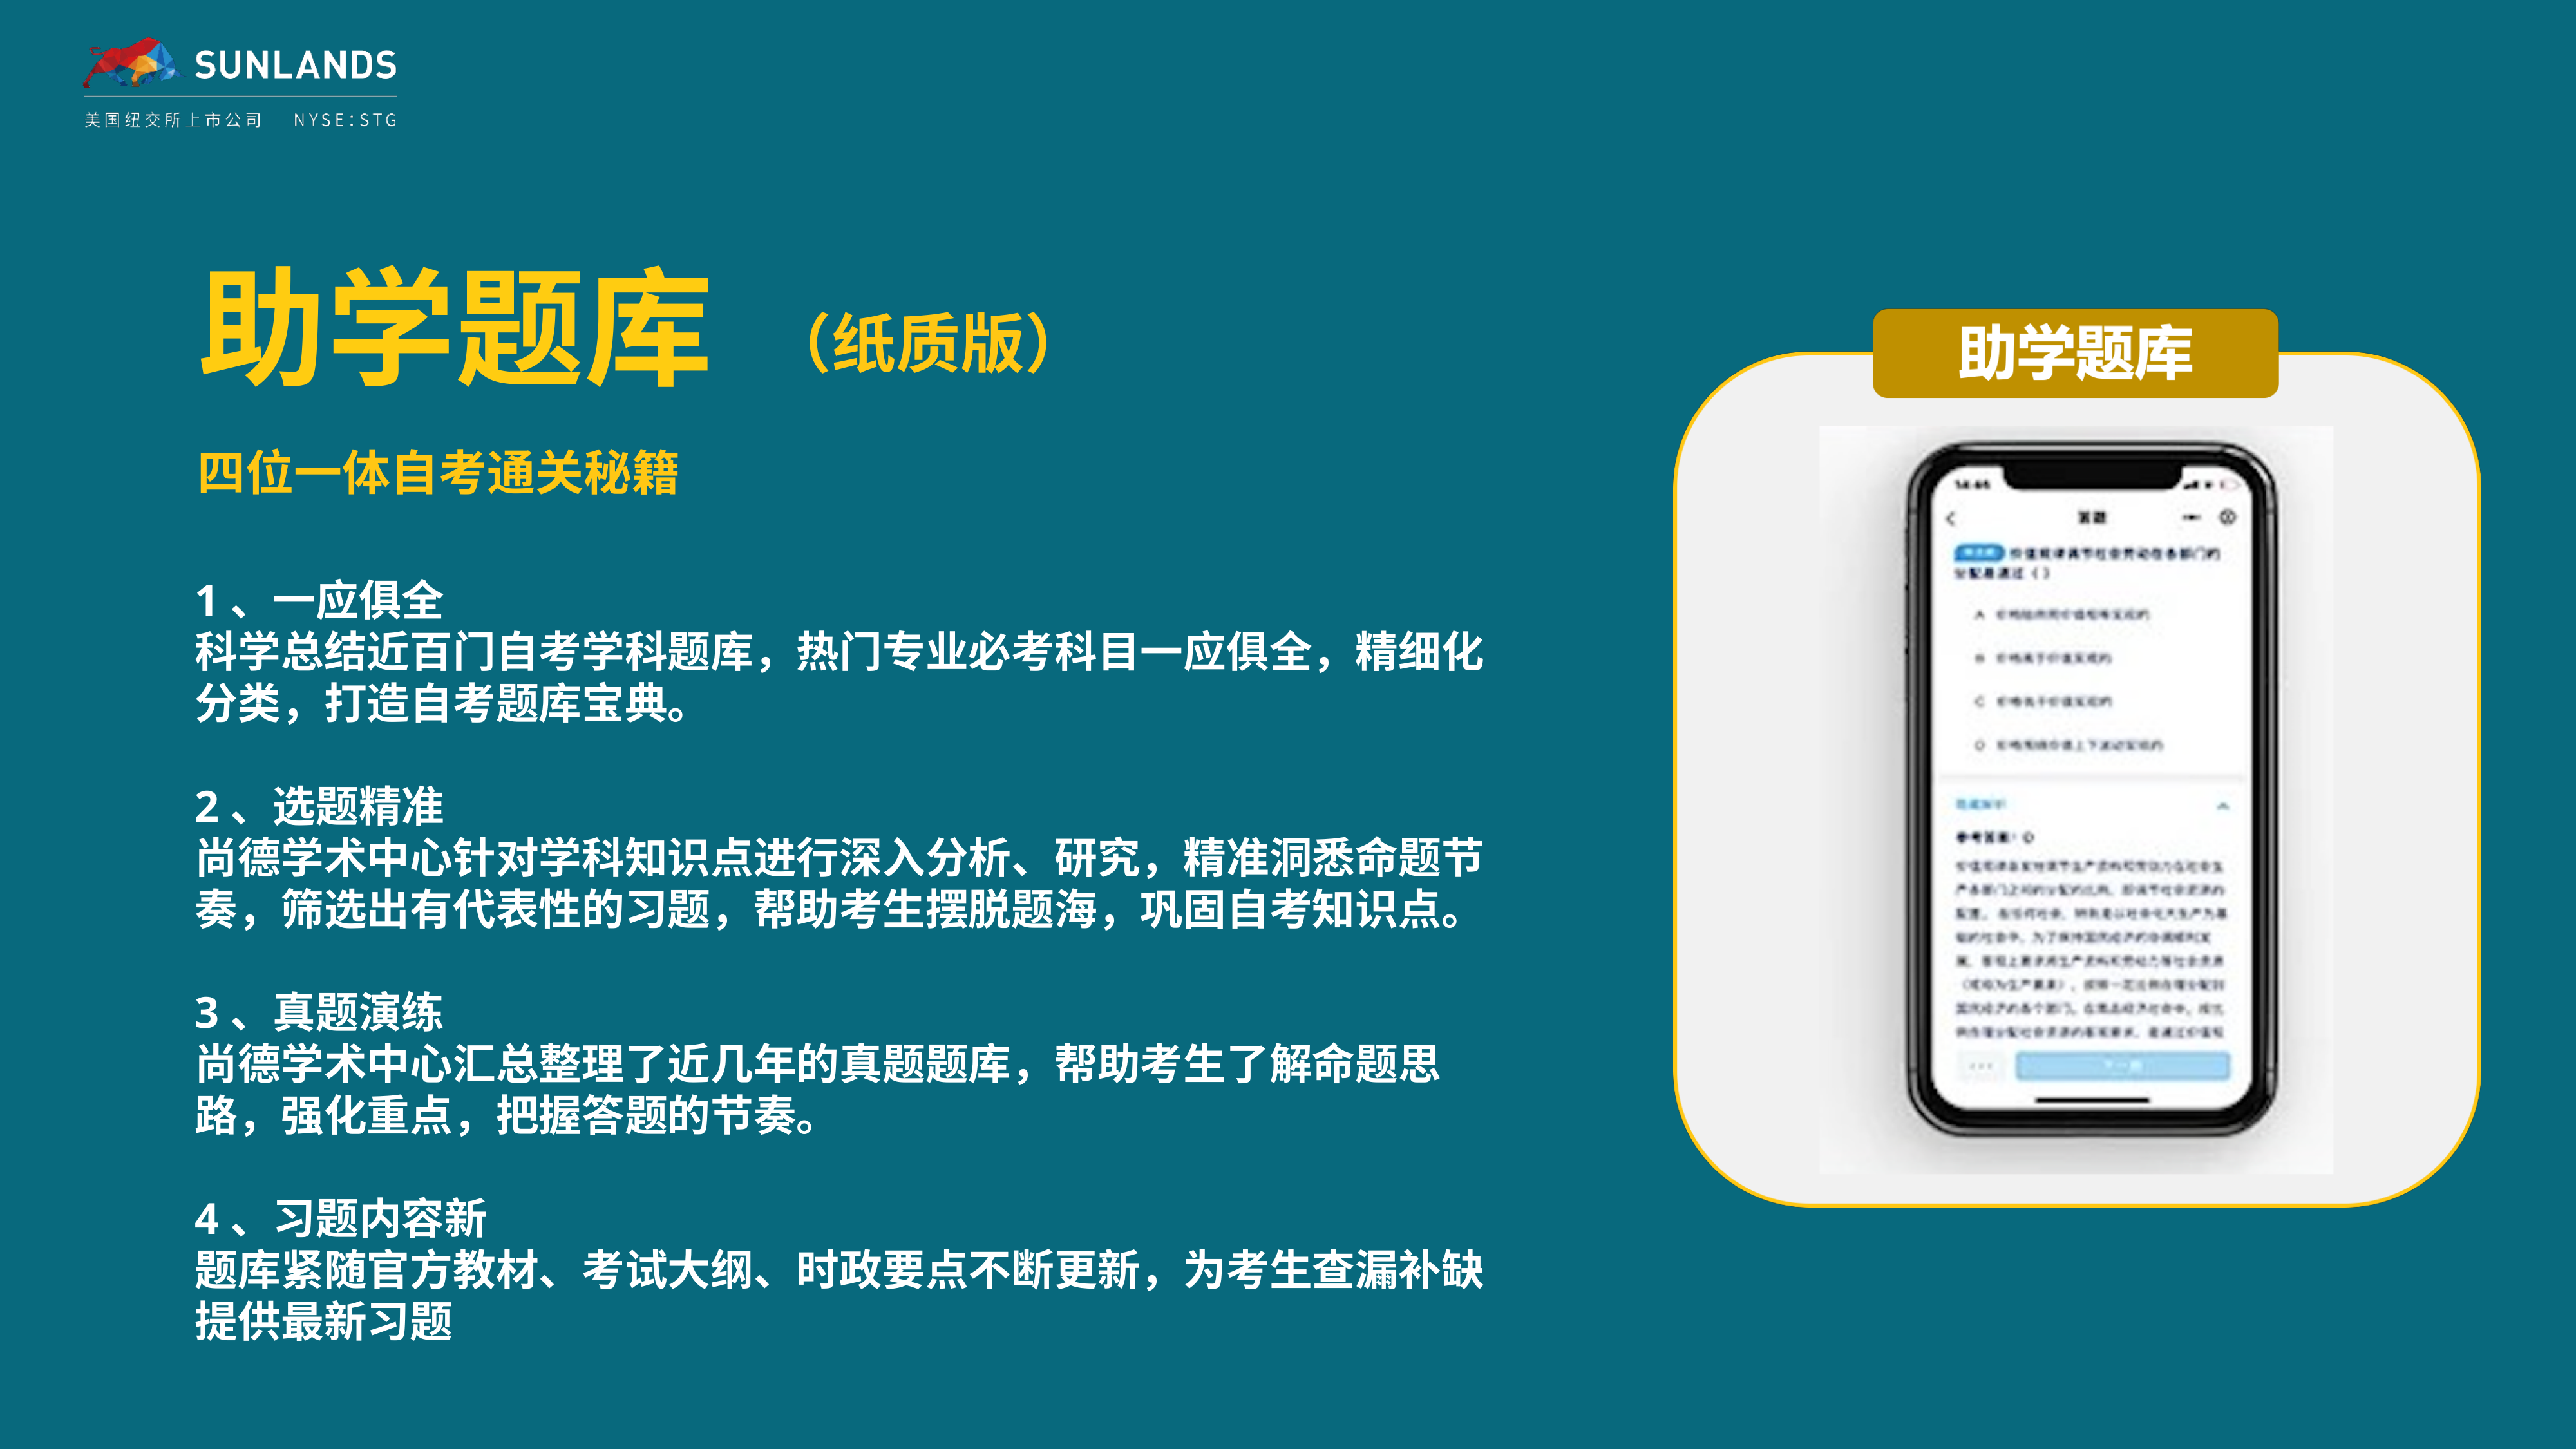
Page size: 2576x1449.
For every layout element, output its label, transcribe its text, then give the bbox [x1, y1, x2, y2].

picture [1673, 298, 2481, 1208]
text_box 1、一应俱全 科学总结近百门自考学科题库，热门专业必考科目一应俱全，精细化分类，打造自考题库宝典。 2、选题精准 尚德学术中心针对学科知识点进行深入分析、研究，精准洞悉命题节奏，筛选出有代表性的习题，帮助考生摆脱题海，巩固自考知识点。 3、真题演练 尚德学术中心汇总整理了近几年的真题题库，帮助考生了解命题思路，强化重点，把握答题的节奏。 4、习题内容新 题库紧随官方教材、考试大纲、时政要点不断更新，为考生查漏补缺提供最新习题 [185, 568, 1504, 1350]
text_box 四位一体自考通关秘籍 [188, 437, 690, 506]
picture [24, 0, 456, 168]
text_box （纸质版） [762, 298, 1095, 386]
text_box 助学题库 [193, 242, 719, 406]
